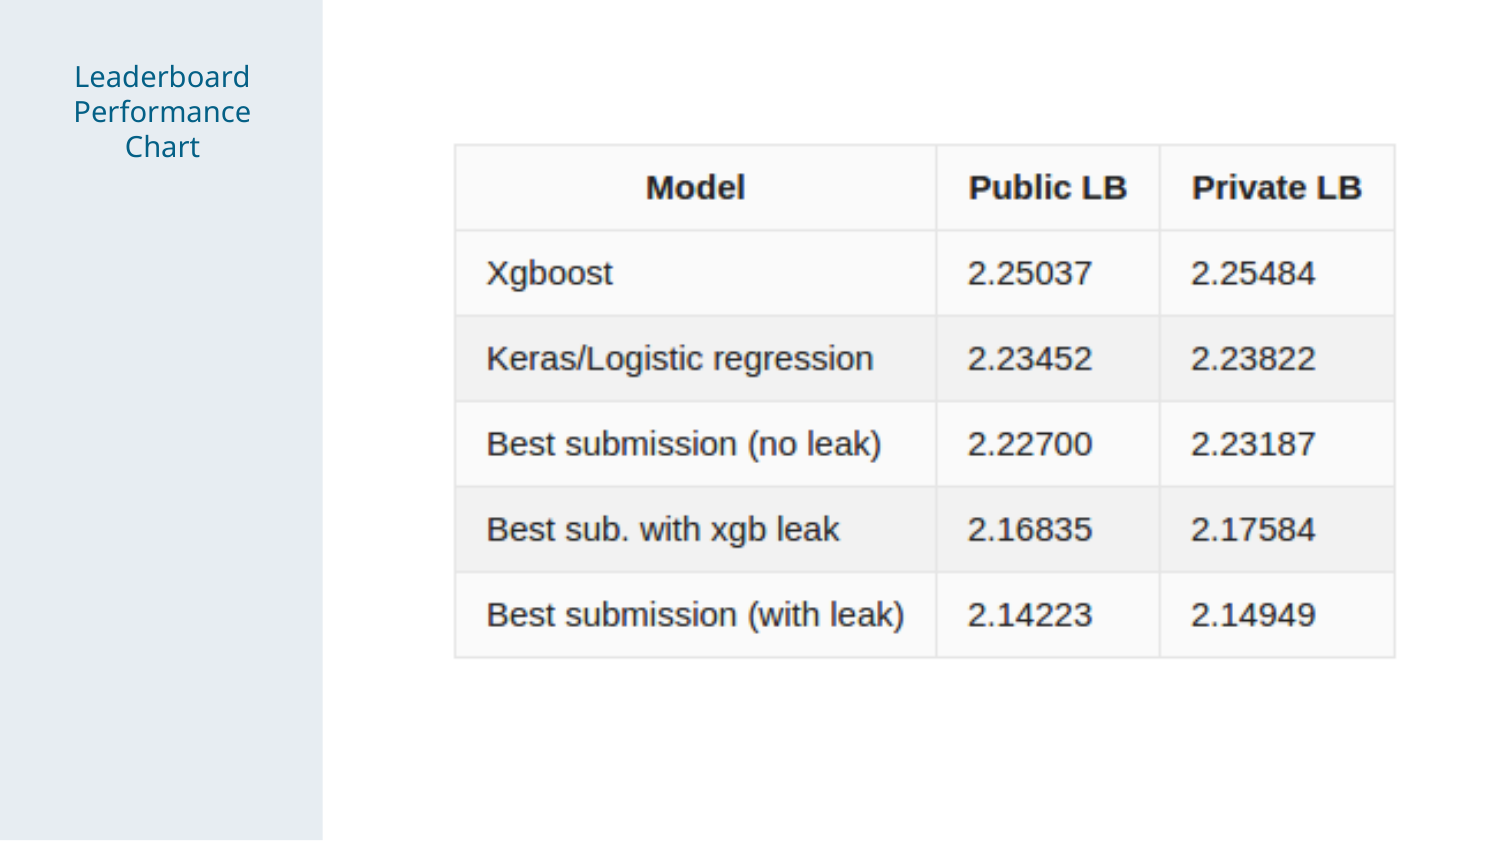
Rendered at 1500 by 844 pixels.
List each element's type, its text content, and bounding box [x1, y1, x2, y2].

text_box Leaderboard Performance Chart [33, 50, 292, 170]
text_box [0, 0, 323, 841]
picture [449, 119, 1409, 680]
